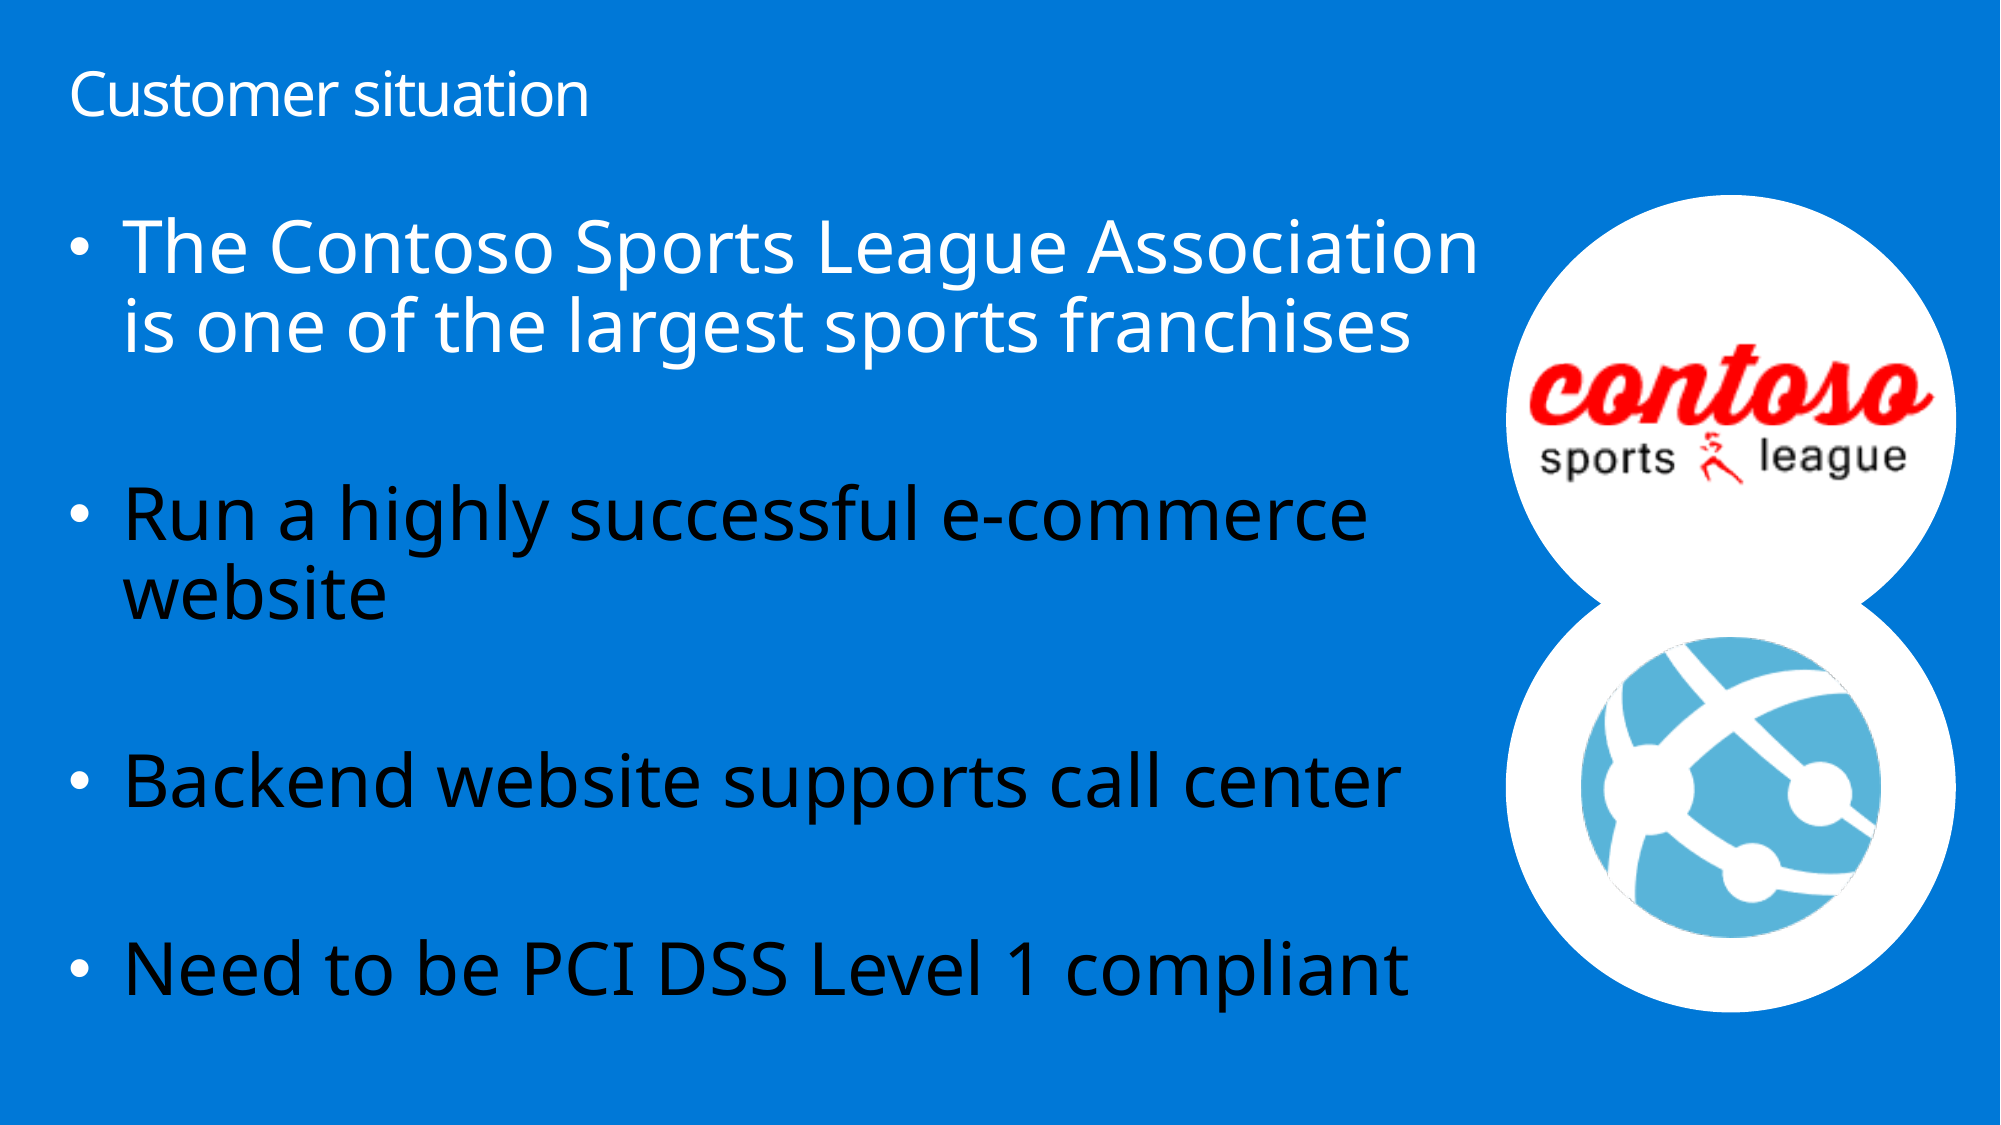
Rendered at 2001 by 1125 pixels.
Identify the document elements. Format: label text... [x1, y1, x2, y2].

list The Contoso Sports League Association is one of the largest sports franchises Run a highly successful e-commerce website Backend website supports call center Need to be PCI DSS Level 1 compliant [44, 195, 1507, 1047]
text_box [1485, 194, 2000, 1013]
title Customer situation [44, 47, 1957, 195]
